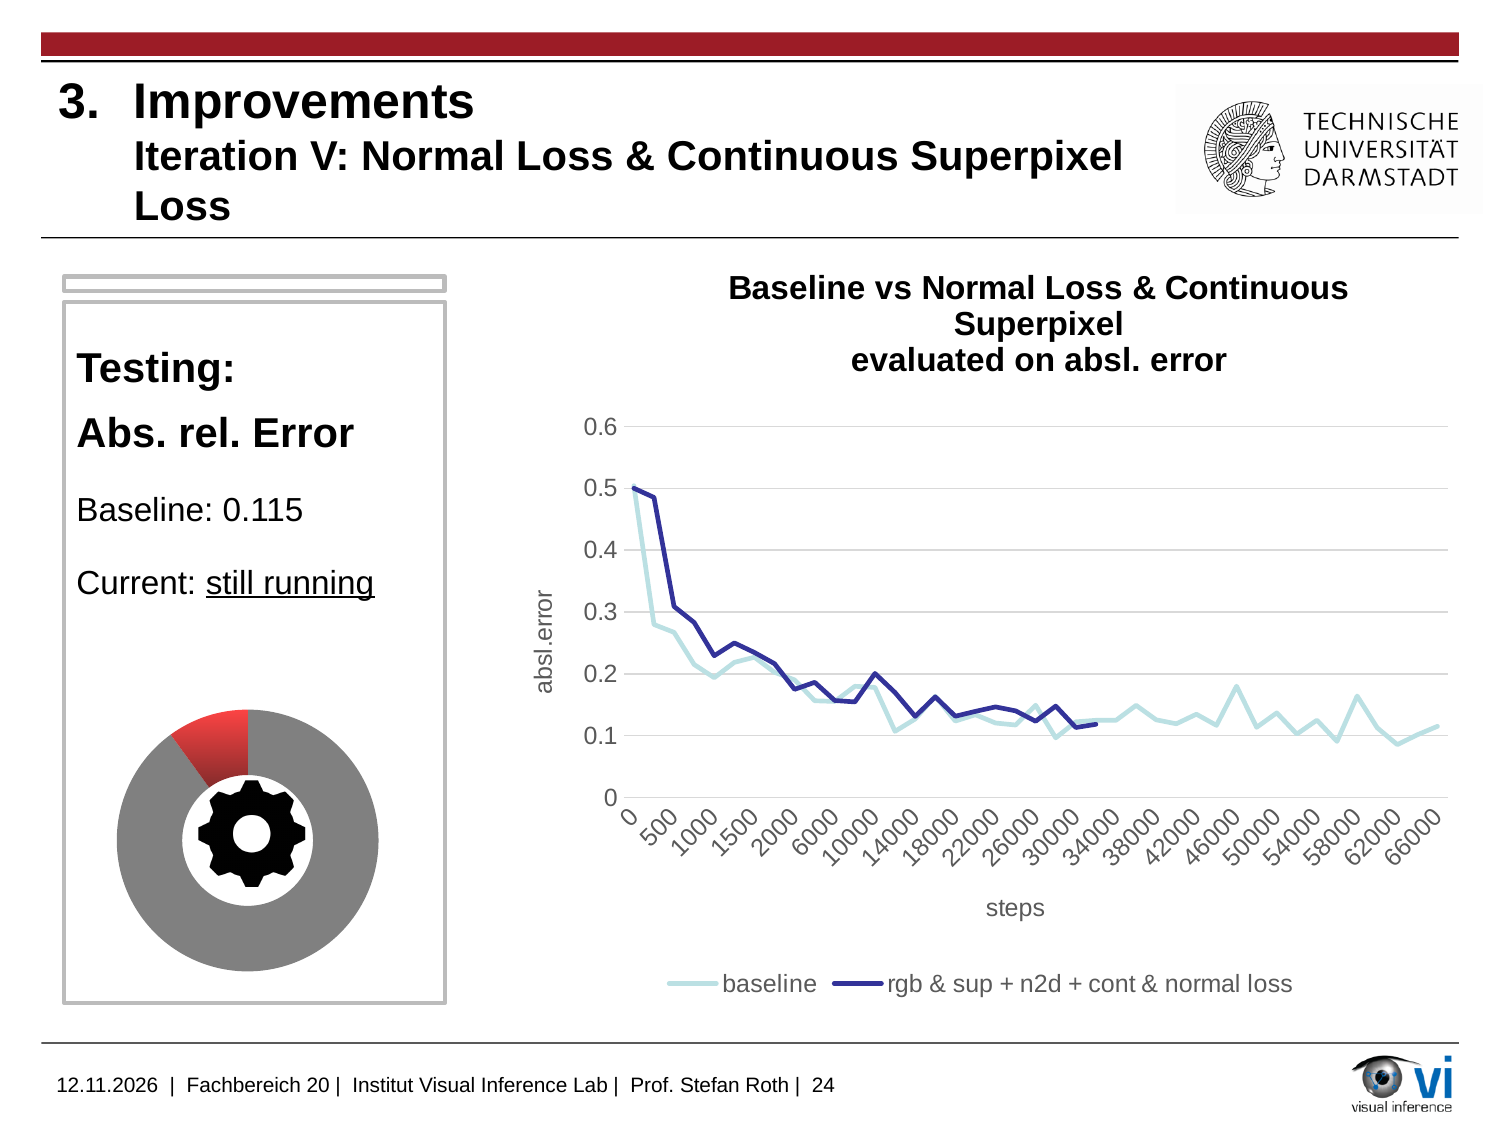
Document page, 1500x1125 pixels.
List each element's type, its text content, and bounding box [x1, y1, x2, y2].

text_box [63, 276, 446, 1004]
picture [176, 758, 327, 910]
picture [1175, 84, 1483, 214]
picture [1351, 1055, 1500, 1112]
chart [495, 246, 1468, 1004]
title Improvements Iteration V: Normal Loss & Continuous Superpixel Loss [58, 79, 1149, 218]
chart [40, 641, 422, 1027]
